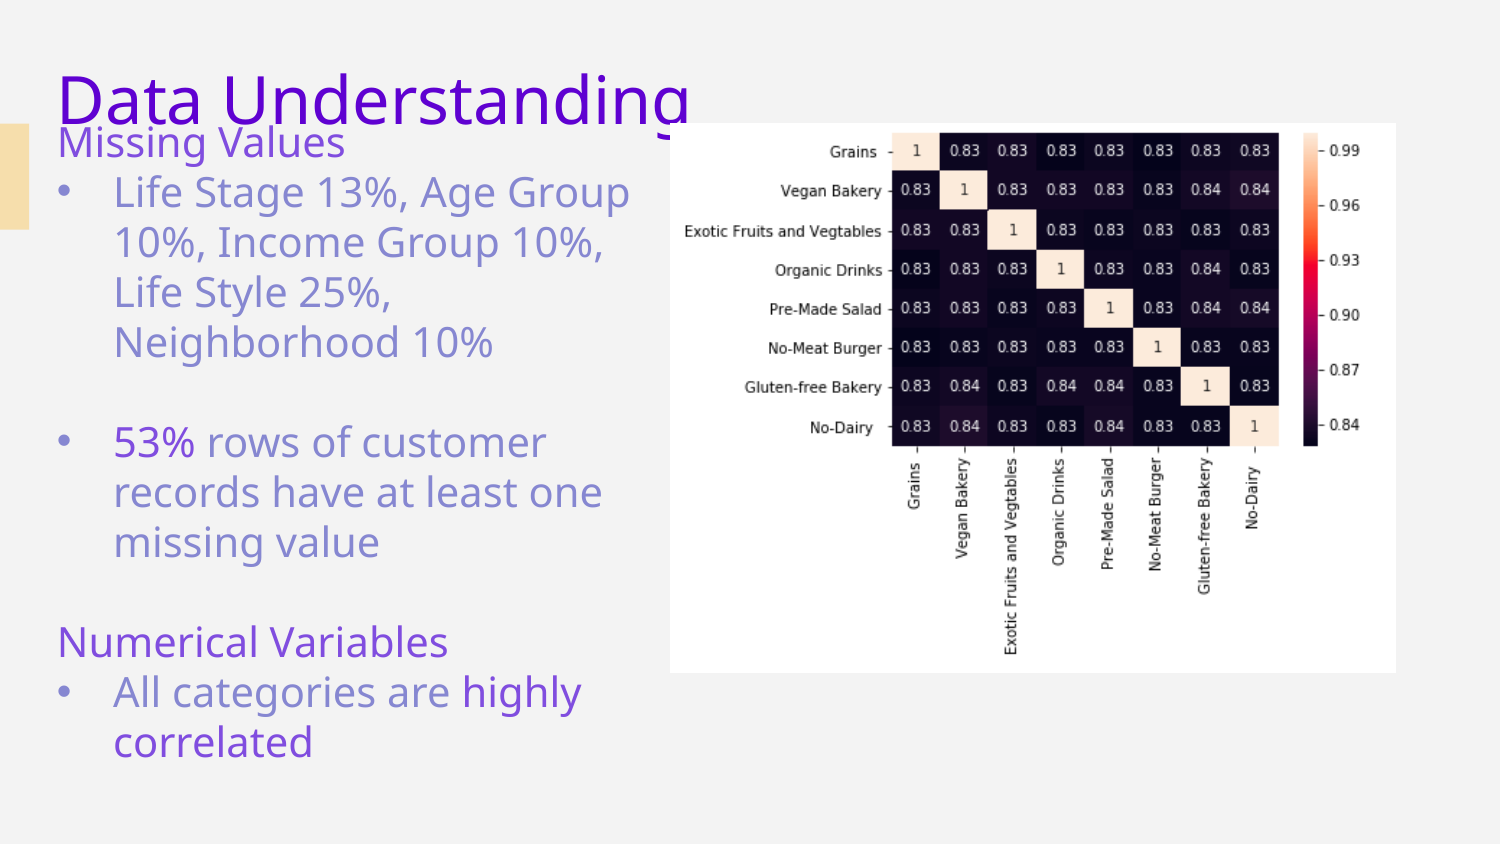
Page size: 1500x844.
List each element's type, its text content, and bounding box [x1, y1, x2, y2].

title Data Understanding [41, 45, 1234, 123]
picture [670, 123, 1396, 673]
text_box Missing Values Life Stage 13%, Age Group 10%, Income Group 10%, Life Style 25%, Neighborhood 10% 53% rows of customer records have at least one missing value Numerical Variables All categories are highly correlated [41, 123, 671, 844]
text_box [0, 123, 30, 230]
